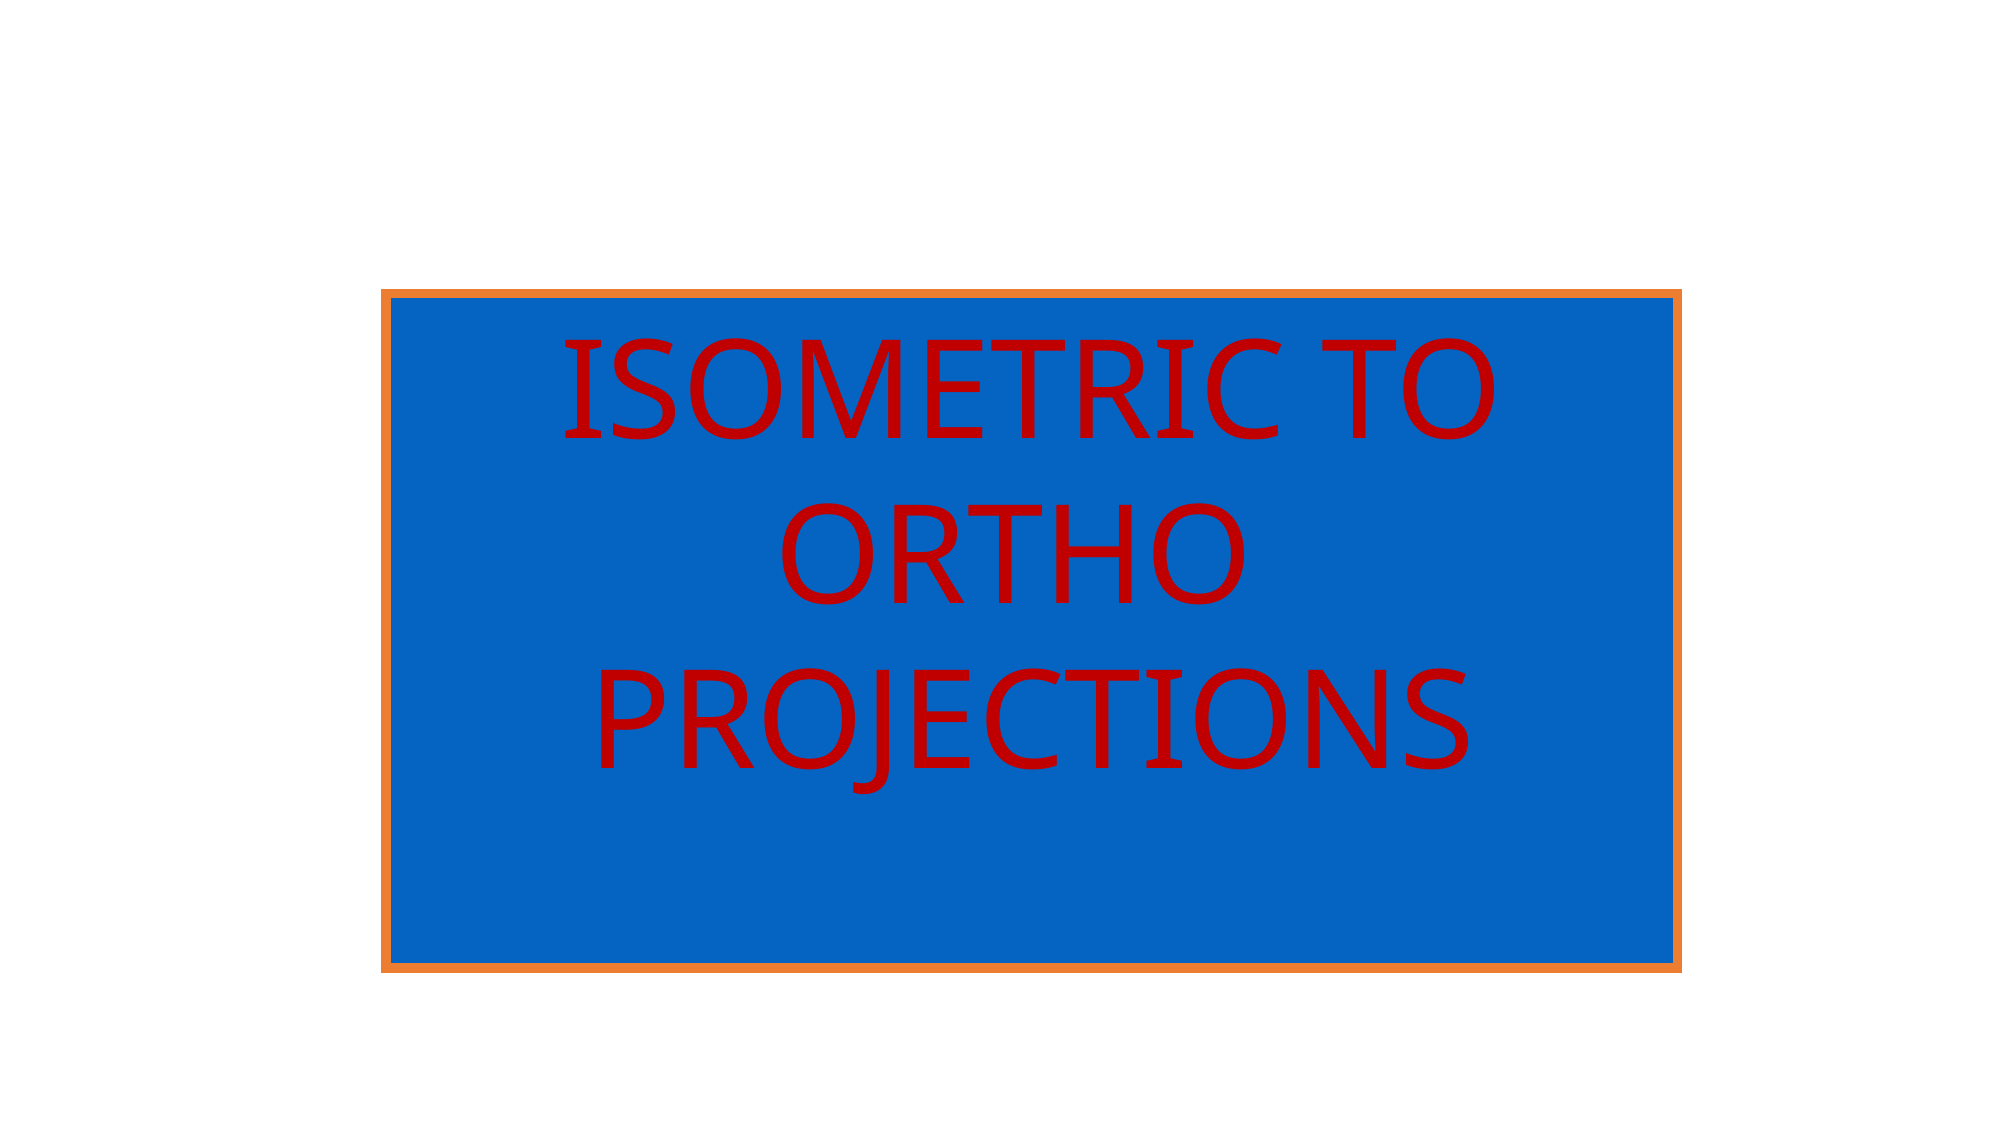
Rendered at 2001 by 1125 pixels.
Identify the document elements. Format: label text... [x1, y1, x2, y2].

text_box ISOMETRIC TO ORTHO PROJECTIONS [386, 293, 1678, 968]
